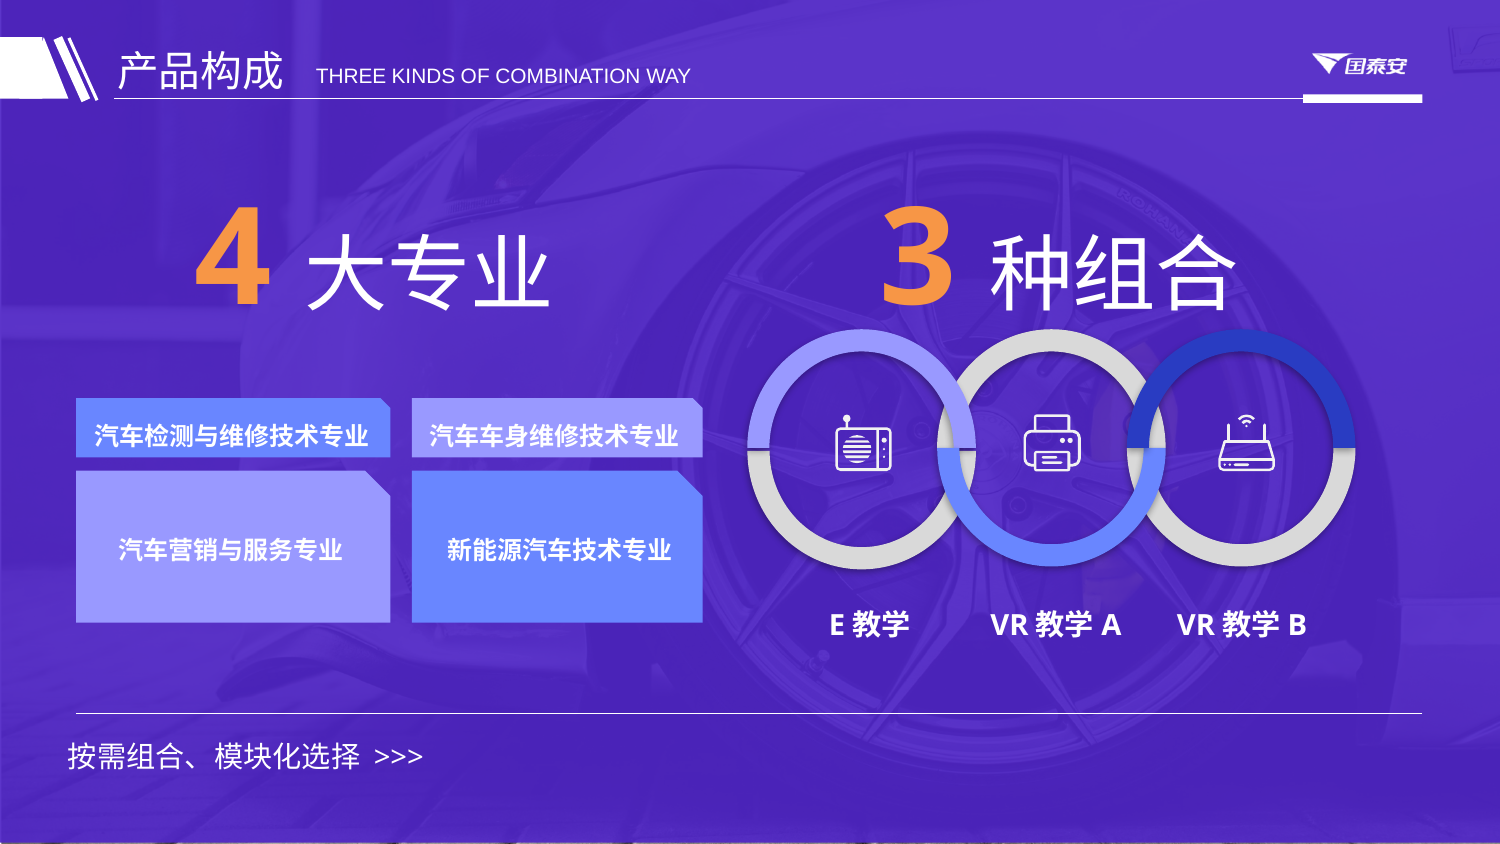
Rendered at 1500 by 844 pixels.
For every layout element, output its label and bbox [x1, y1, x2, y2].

text_box [85, 511, 696, 583]
picture [1, 0, 1500, 844]
picture [1301, 37, 1416, 90]
text_box [0, 36, 1423, 104]
